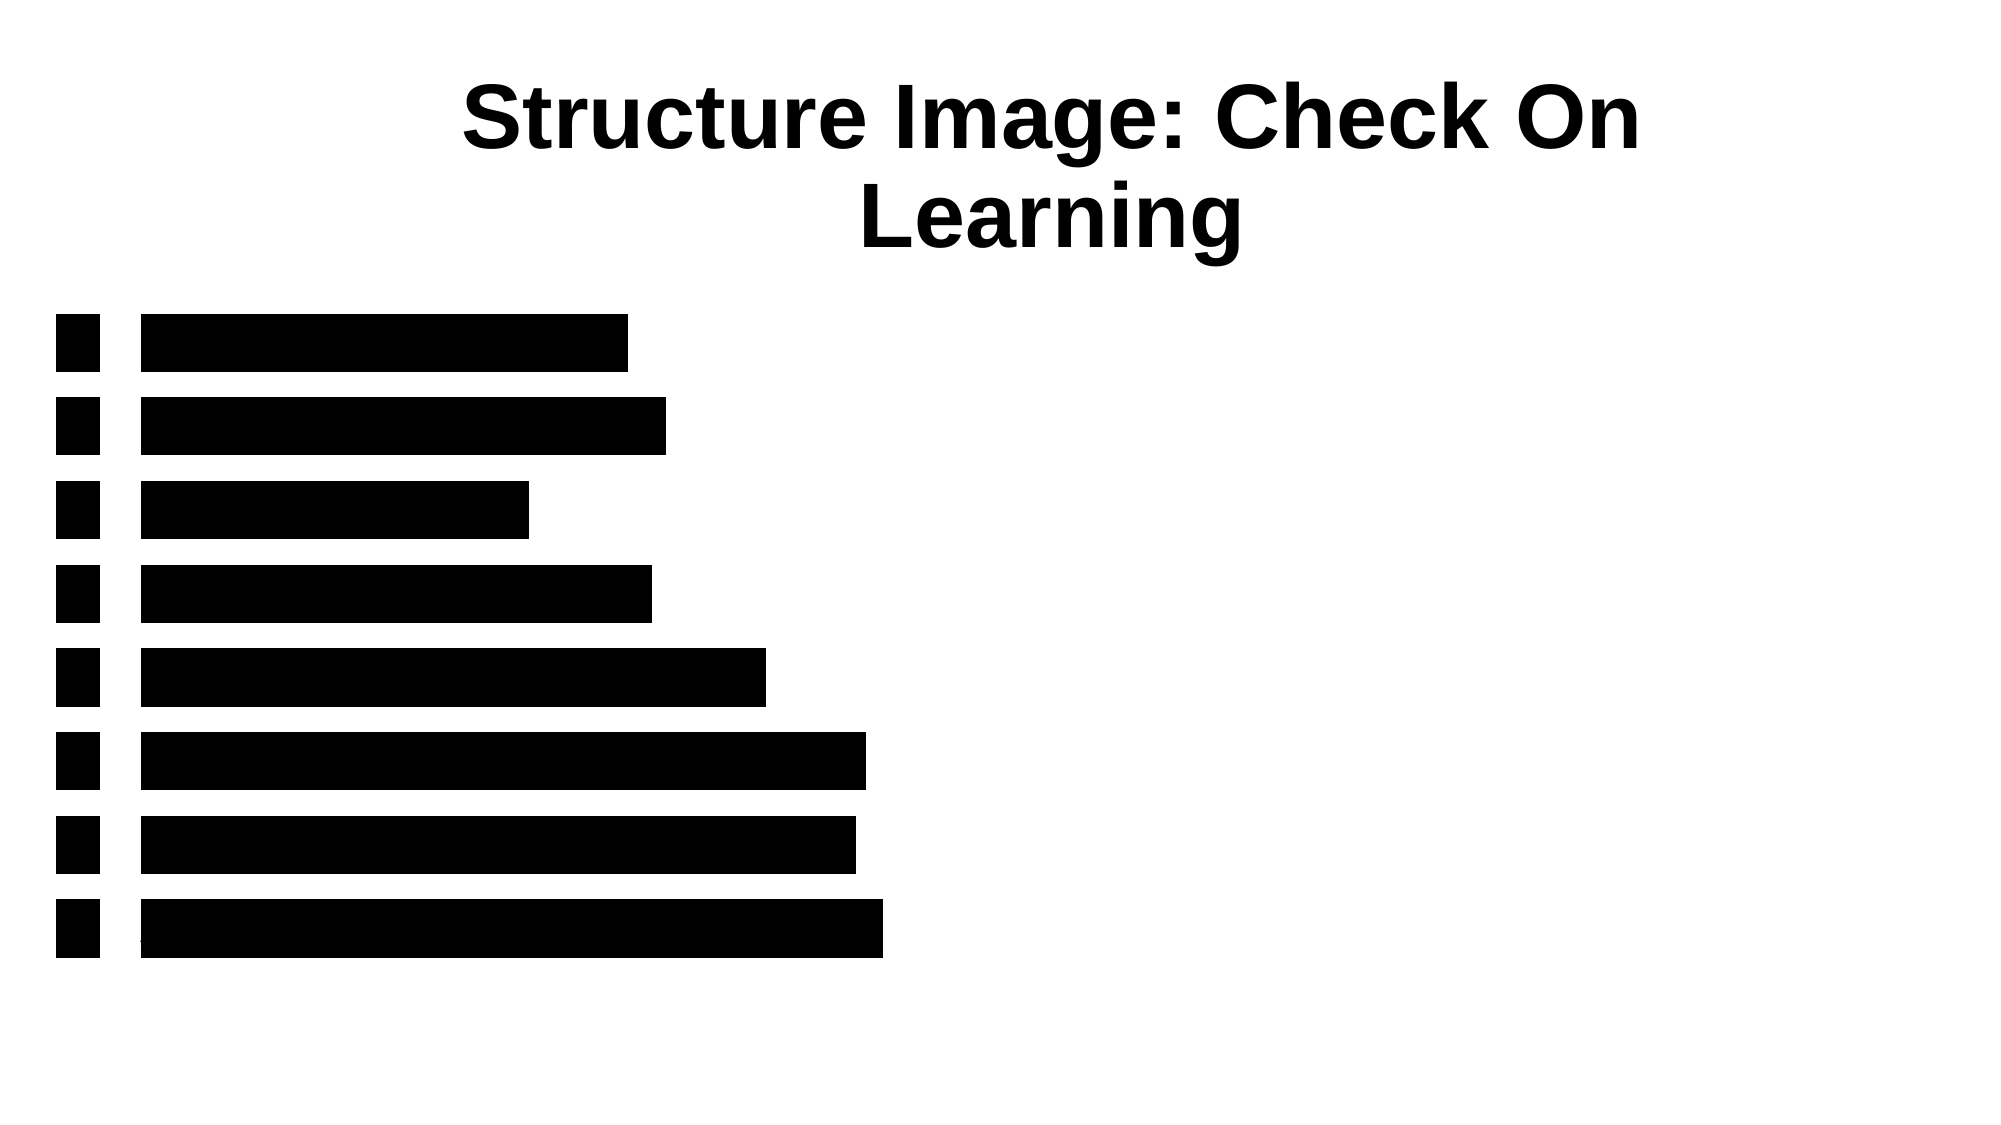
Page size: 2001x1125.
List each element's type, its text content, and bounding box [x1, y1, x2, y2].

list Context of the scene Structural Consistency Material Texture Lighting and Shadows Perspective and Geometry Repeating or Missing Elements Nonsensical Object Placement Anomalies in Common Patterns [41, 299, 1950, 1100]
title Structure Image: Check On Learning [242, 59, 1863, 278]
